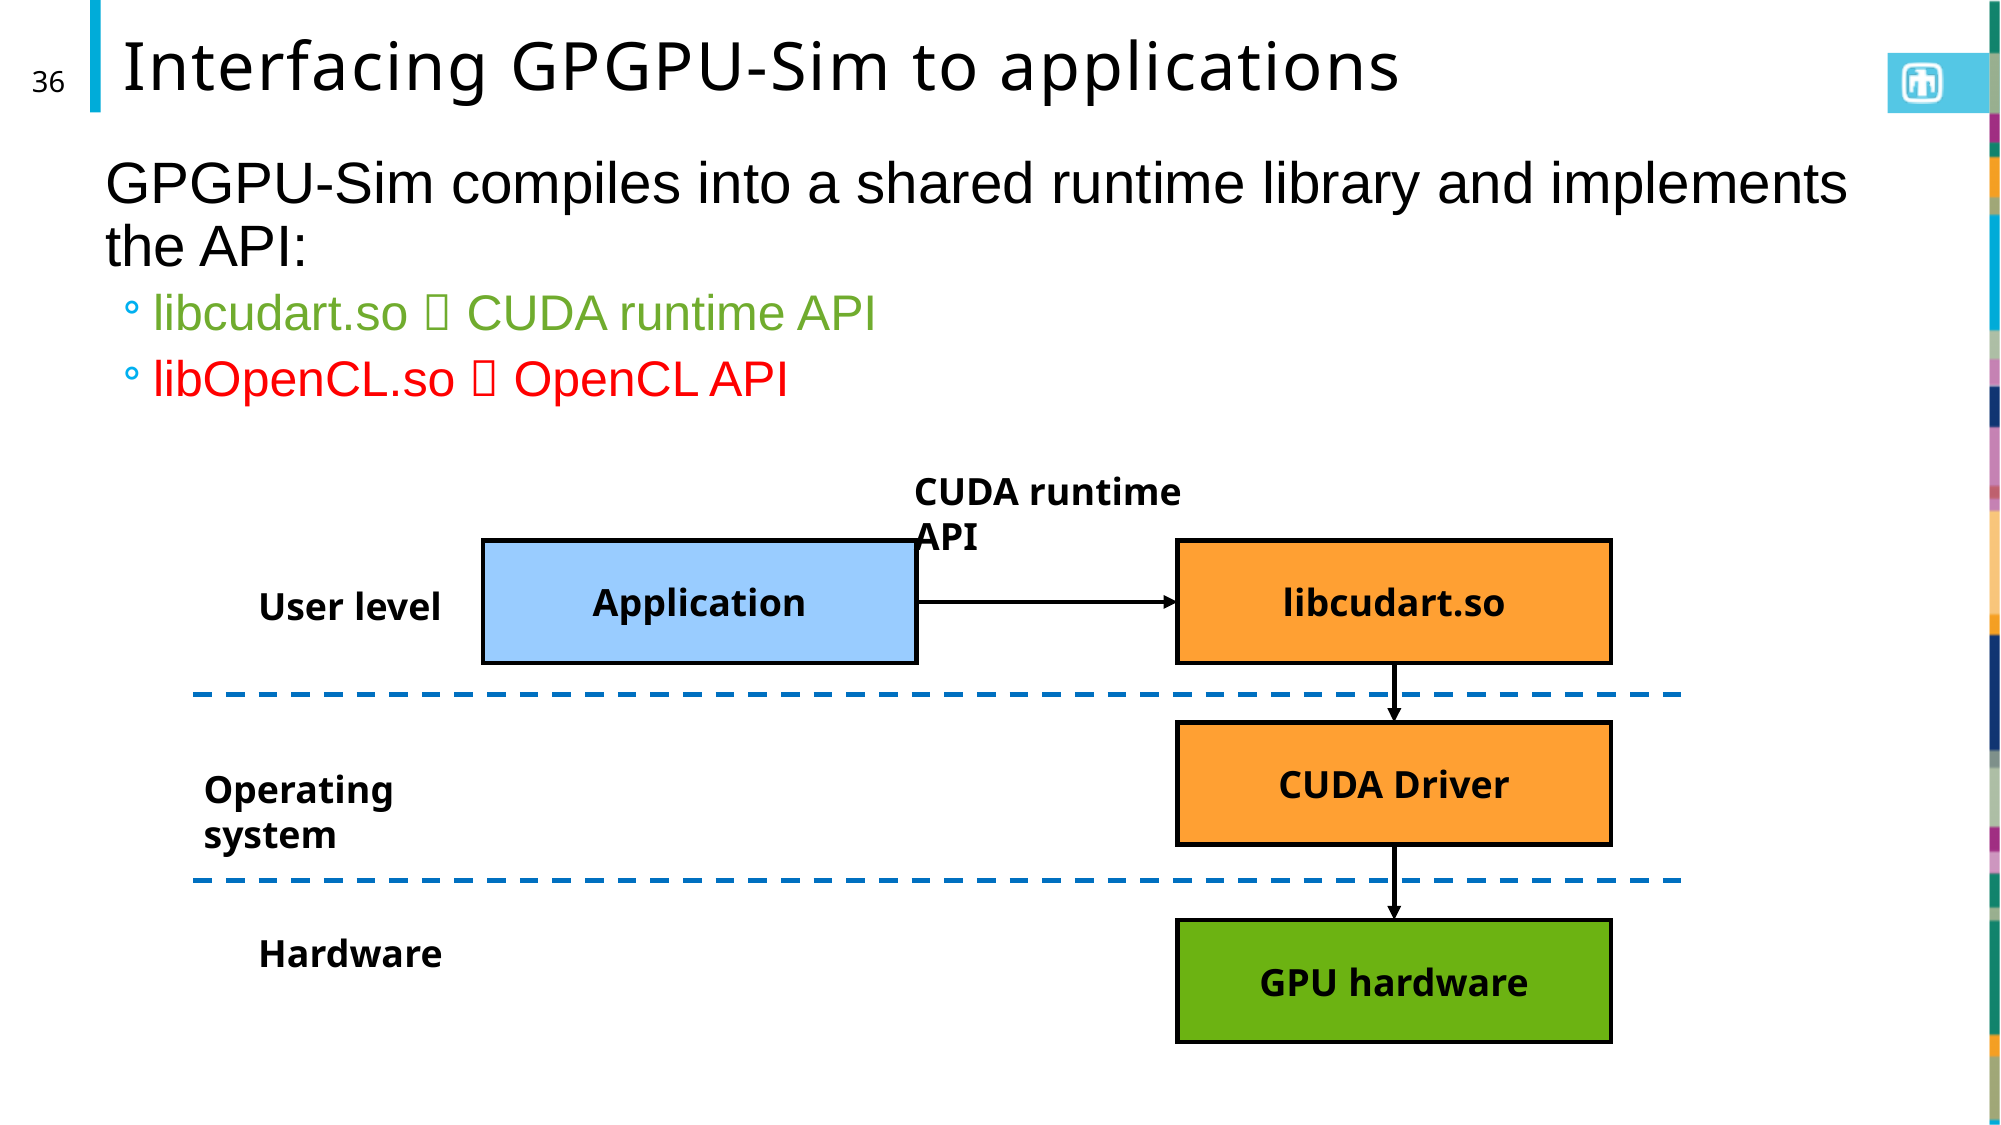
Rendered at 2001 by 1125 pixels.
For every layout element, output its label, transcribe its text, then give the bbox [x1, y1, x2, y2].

picture [1901, 62, 1944, 104]
text_box User level [243, 575, 592, 635]
title Interfacing GPGPU-Sim to applications [108, 12, 1759, 127]
text_box CUDA runtime API [899, 460, 1248, 566]
text_box Application [483, 540, 917, 664]
text_box Hardware [243, 922, 592, 983]
text_box Operating system [188, 758, 538, 863]
list GPGPU-Sim compiles into a shared runtime library and implements the API: libcudart.so  CUDA runtime API libOpenCL.so  OpenCL API [90, 145, 1906, 1028]
text_box libcudart.so [1177, 540, 1611, 664]
picture [1990, 330, 1999, 1120]
slide_number 36 [11, 53, 81, 113]
text_box GPU hardware [1177, 919, 1611, 1043]
text_box CUDA Driver [1177, 722, 1611, 845]
picture [1990, 1, 1999, 215]
